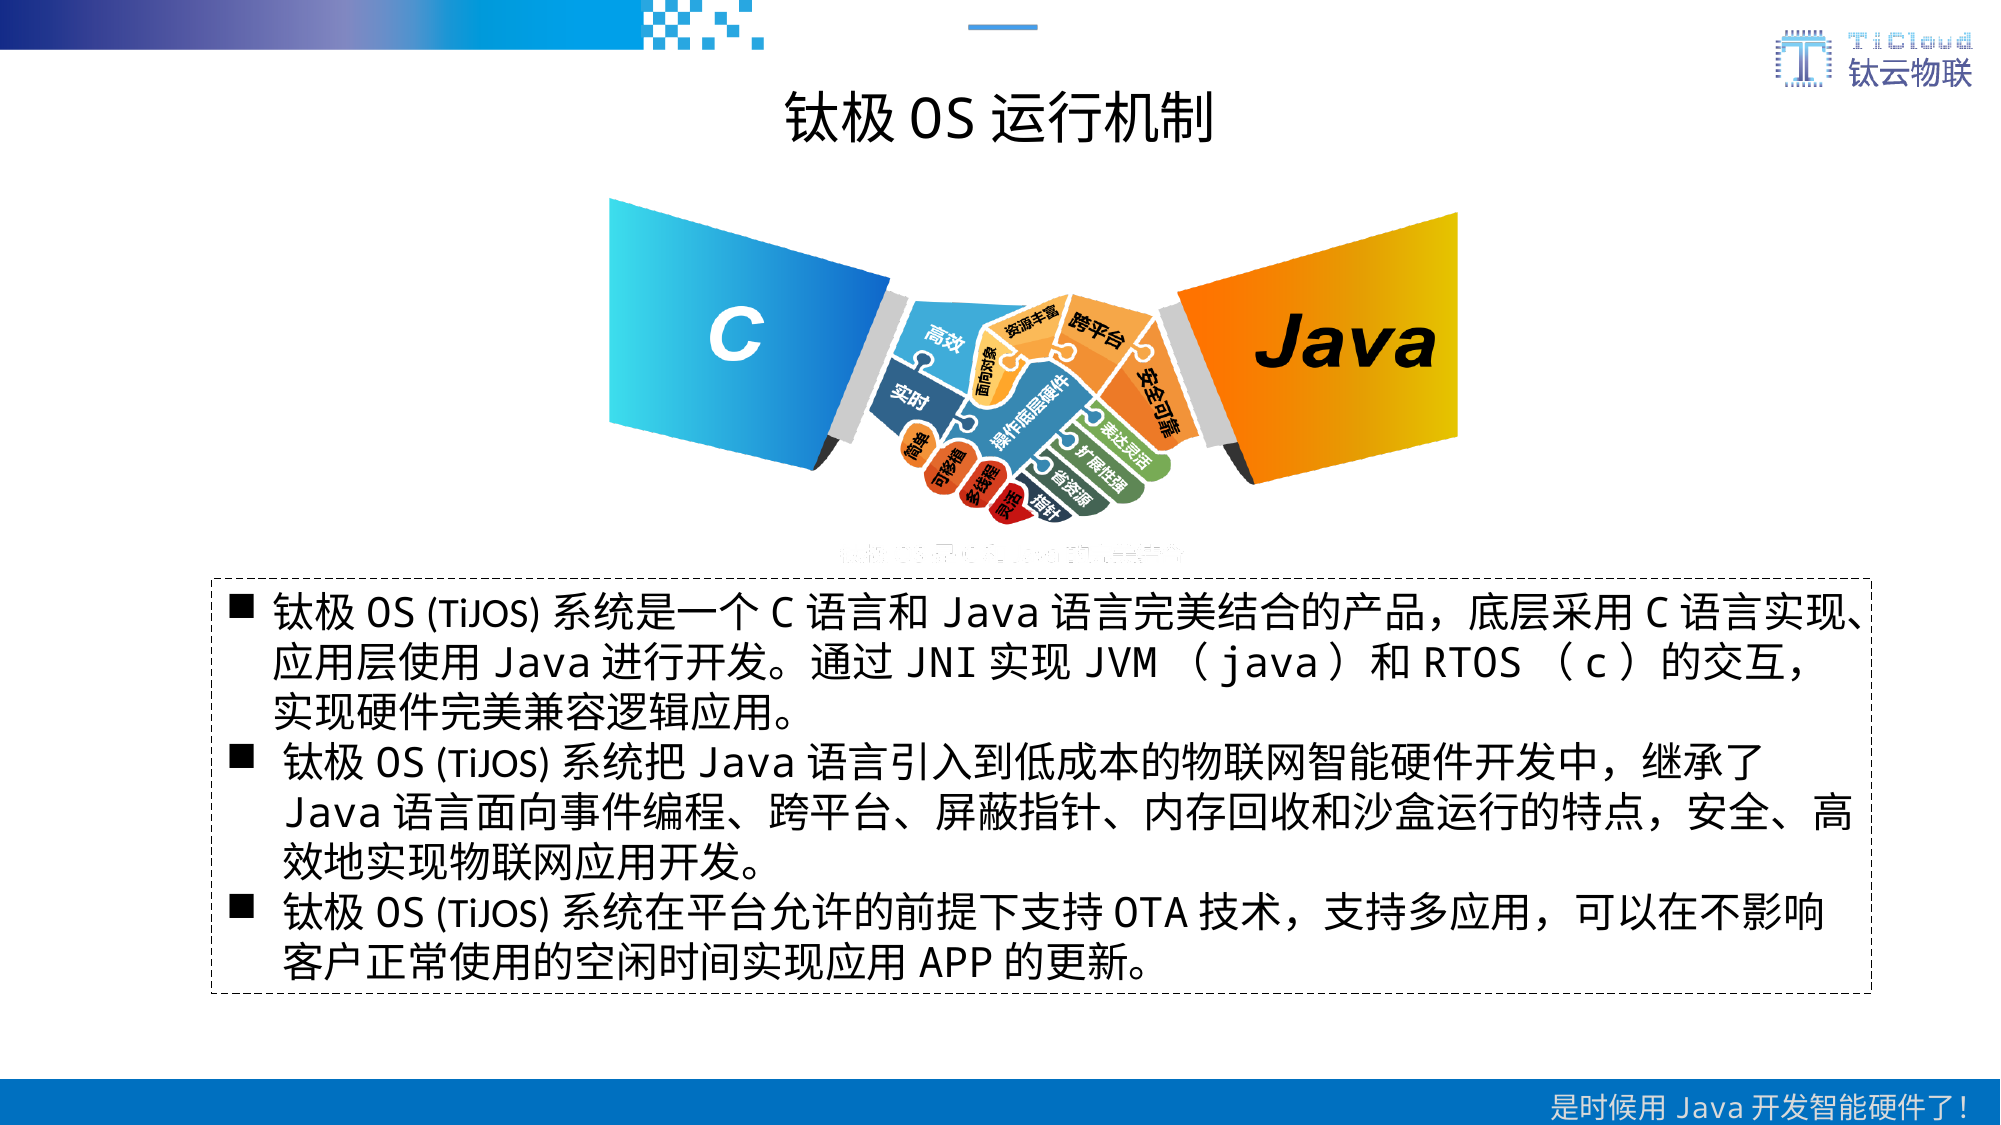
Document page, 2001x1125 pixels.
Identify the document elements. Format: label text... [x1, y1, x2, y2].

text_box 钛极OS运行机制 [568, 75, 1432, 166]
text_box 钛极OS (TiJOS)系统是一个C语言和Java语言完美结合的产品，底层采用C语言实现、应用层使用Java进行开发。通过JNI实现JVM（java）和RTOS（c）的交互，实现硬件完美兼容逻辑应用。 钛极OS (TiJOS)系统把Java语言引入到低成本的物联网智能硬件开发中，继承了Java语言面向事件编程、跨平台、屏蔽指针、内存回收和沙盒运行的特点，安全、高效地实现物联网应用开发。 钛极OS (TiJOS)系统在平台允许的前提下支持OTA技术，支持多应用，可以在不影响客户正常使用的空闲时间实现应用APP的更新。 [211, 578, 1872, 994]
picture [0, 0, 457, 50]
picture [1775, 30, 1973, 87]
picture [642, 0, 764, 50]
picture [609, 165, 1458, 563]
picture [964, 0, 1044, 69]
